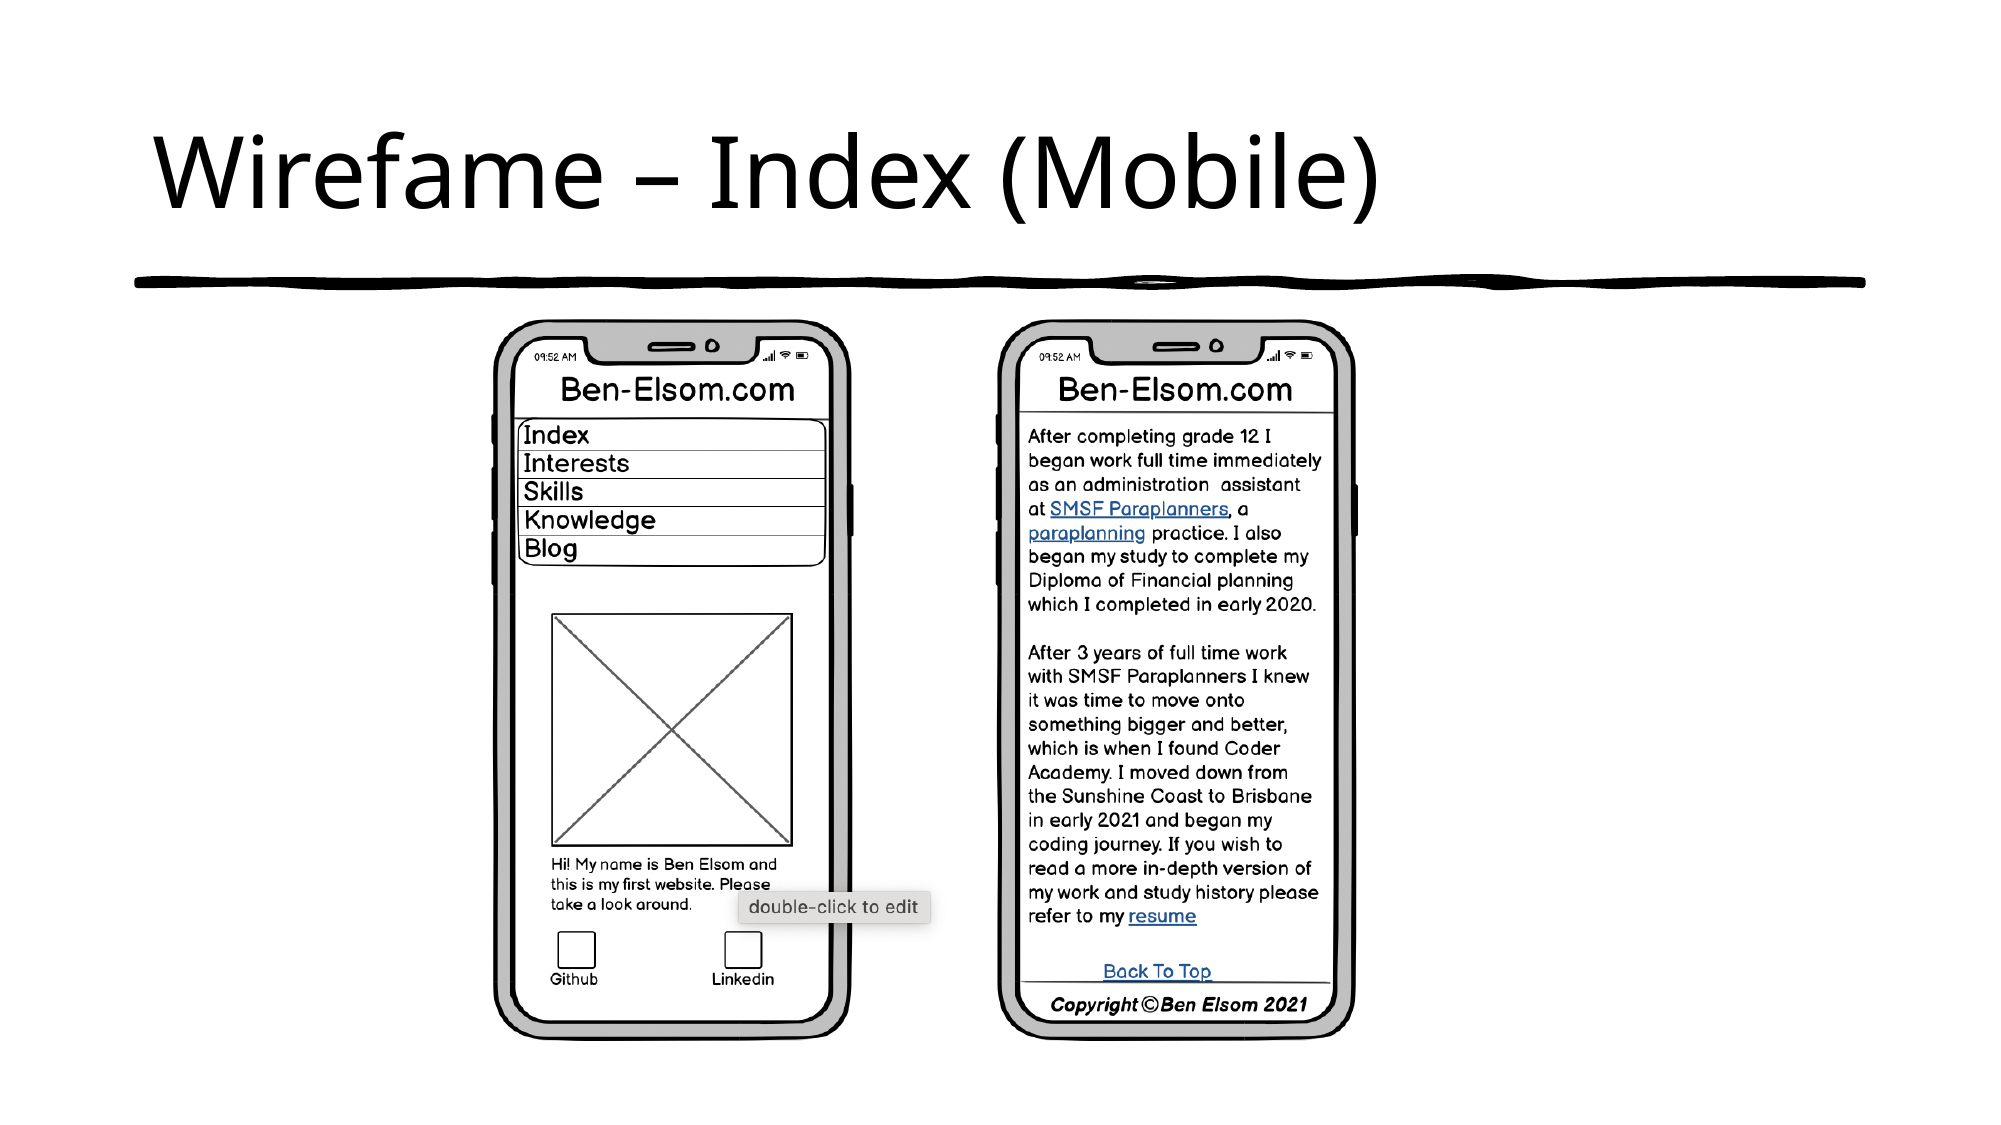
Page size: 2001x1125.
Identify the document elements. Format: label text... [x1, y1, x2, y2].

title Wirefame – Index (Mobile) [137, 59, 1863, 278]
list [464, 302, 1390, 1066]
